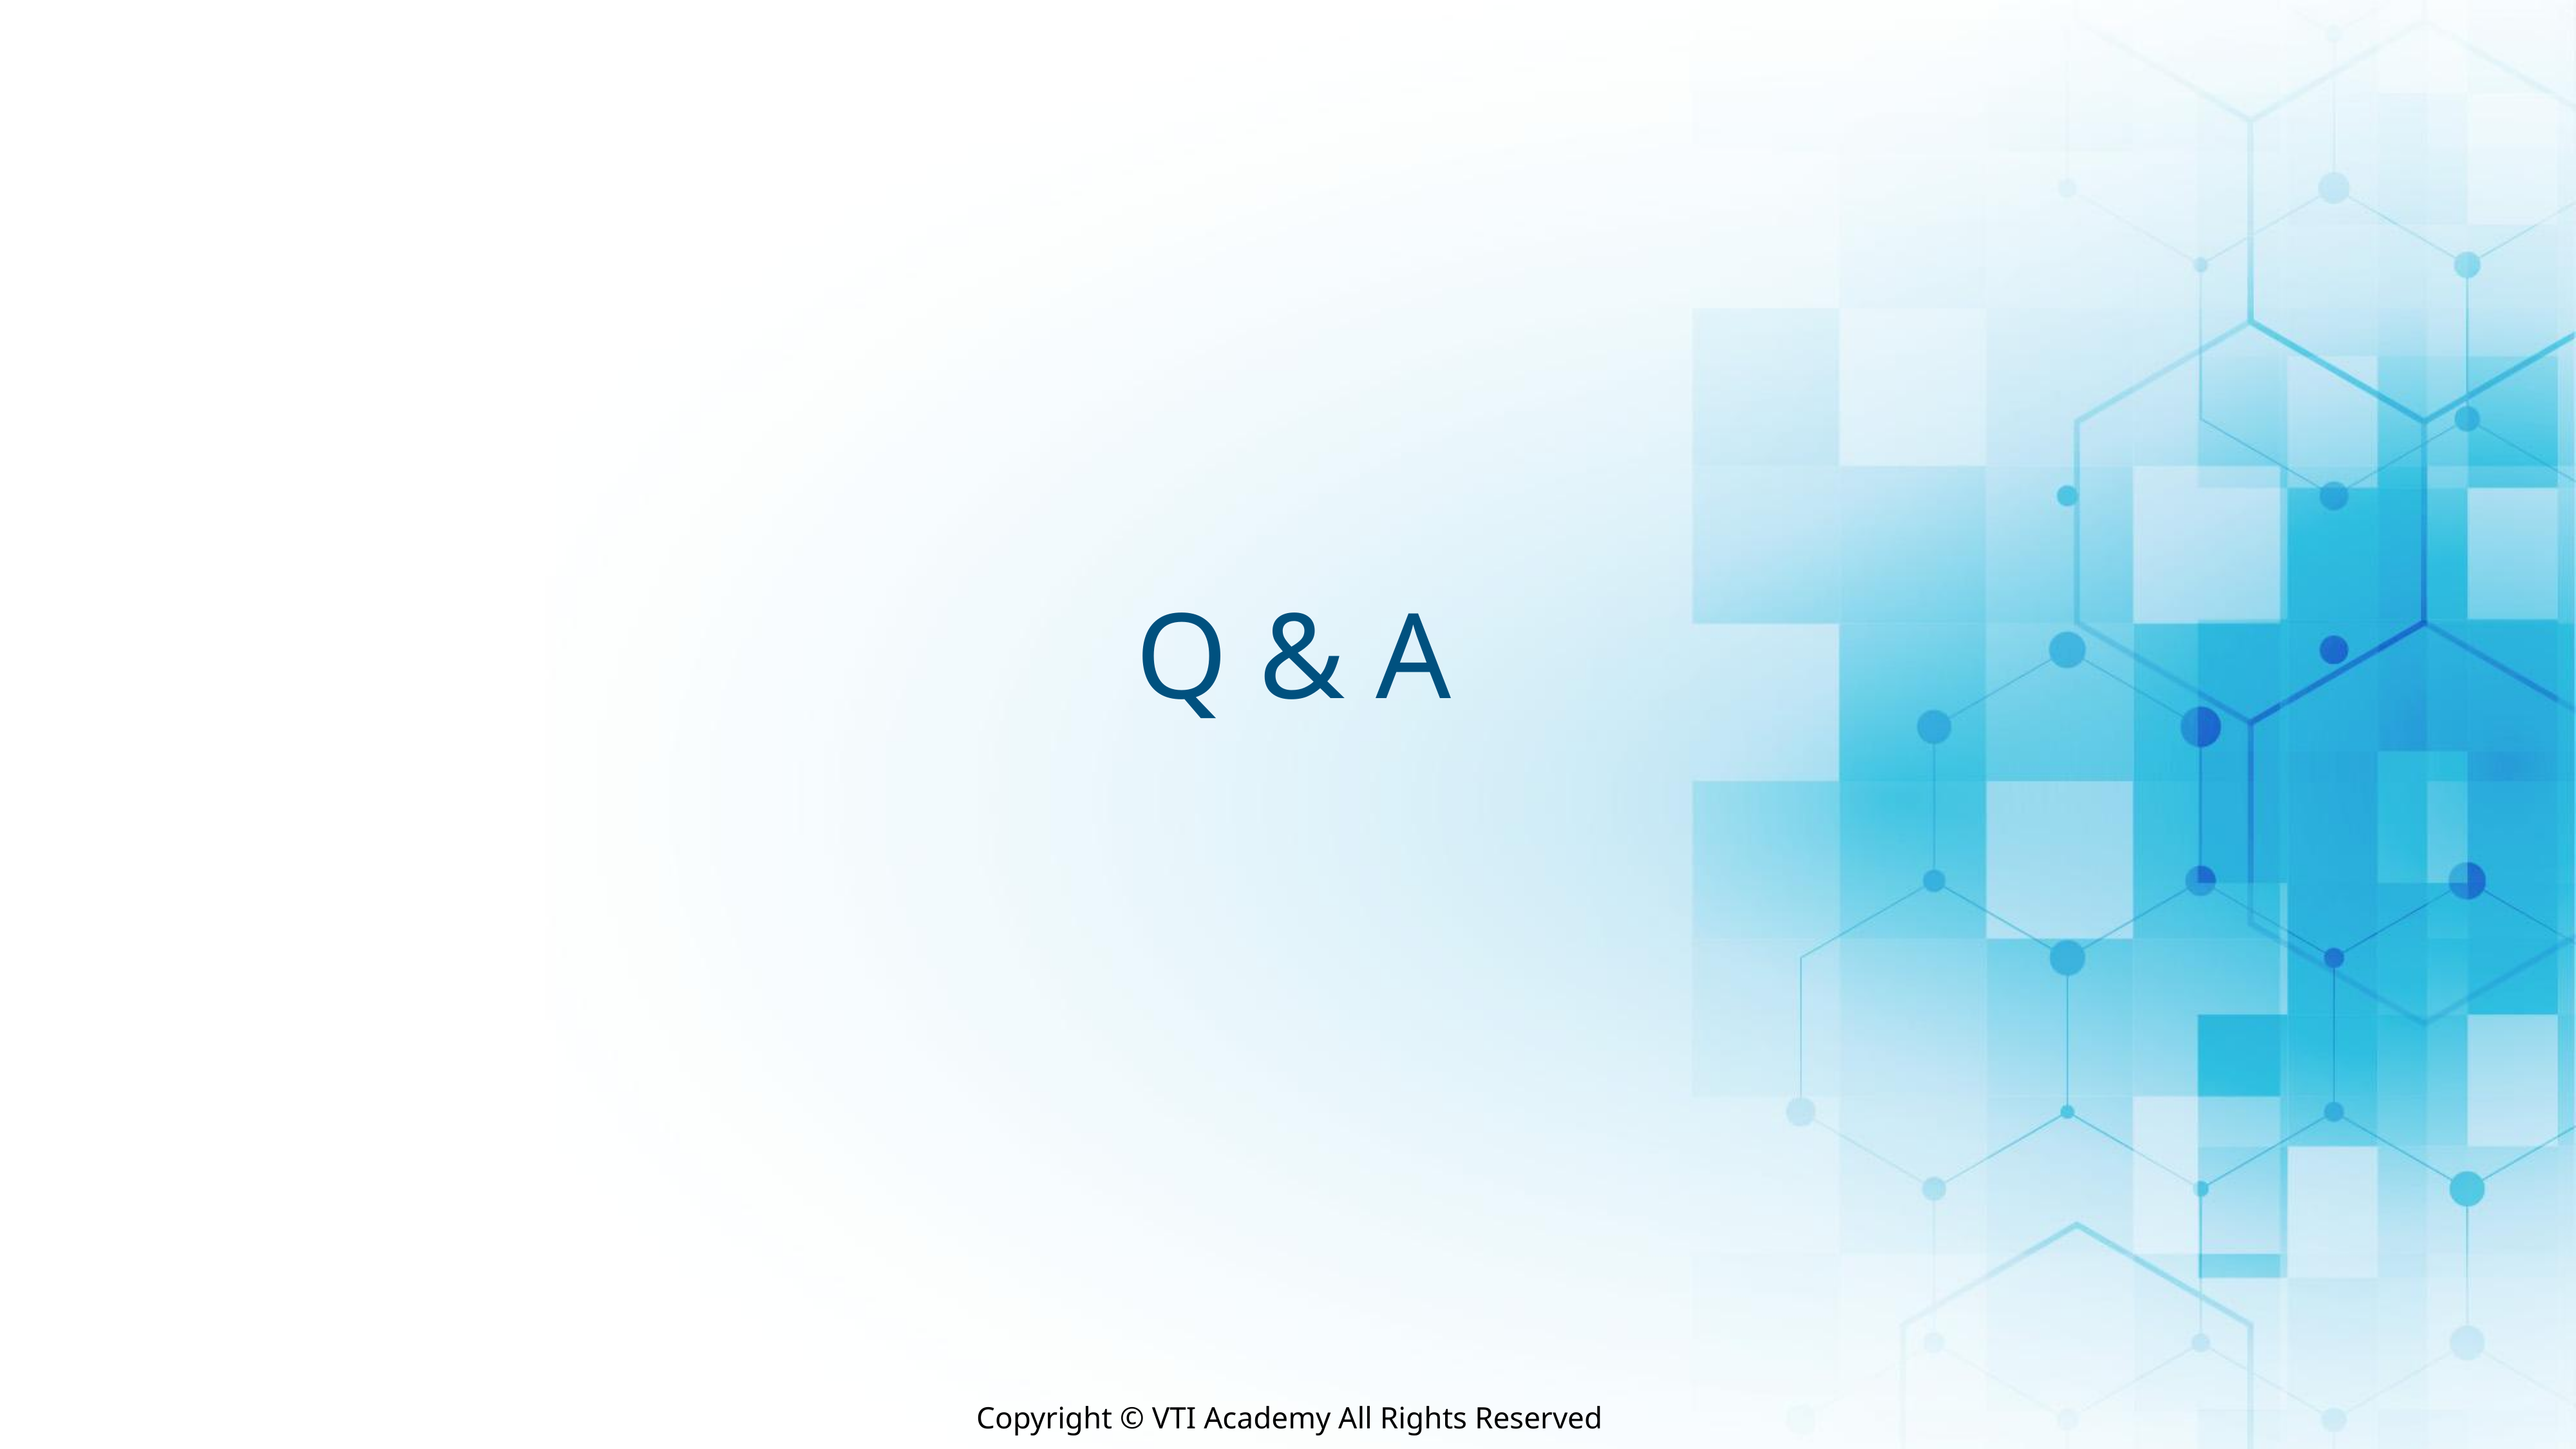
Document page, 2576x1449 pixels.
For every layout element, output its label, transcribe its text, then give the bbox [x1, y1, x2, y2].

picture [0, 0, 2576, 1449]
text_box Copyright © VTI Academy All Rights Reserved [940, 1394, 1647, 1440]
text_box Q & A [760, 575, 1827, 727]
